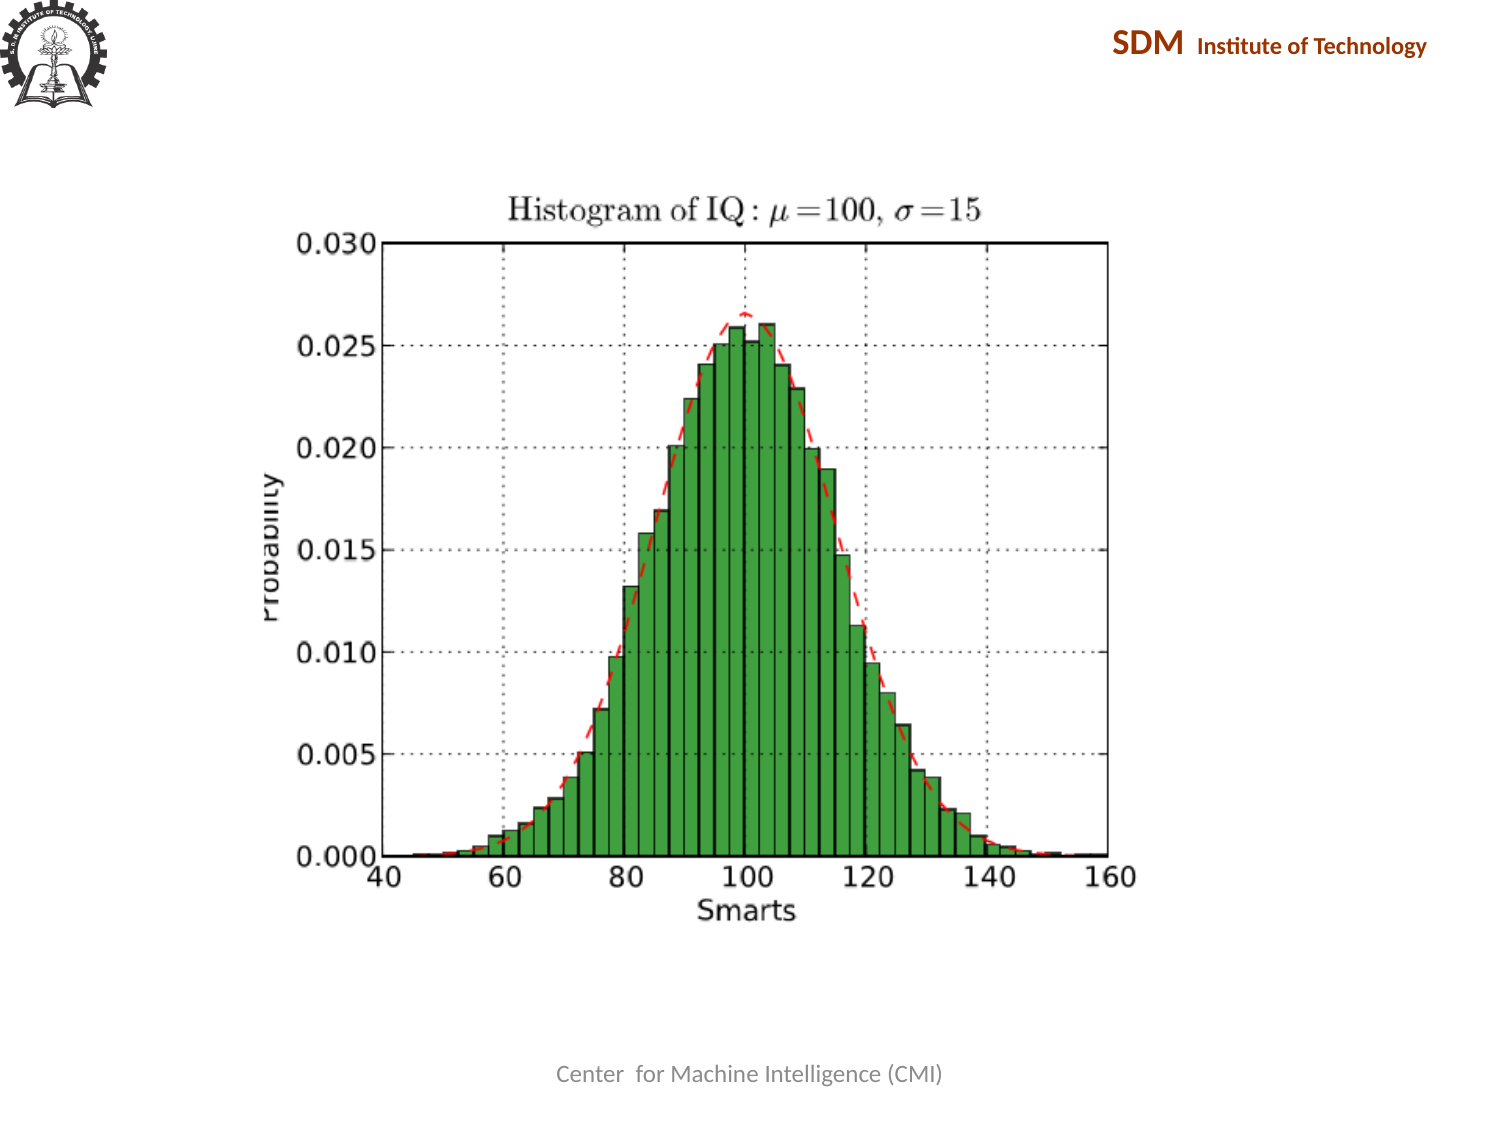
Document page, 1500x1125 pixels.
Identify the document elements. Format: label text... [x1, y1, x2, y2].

footer Center for Machine Intelligence (CMI) [512, 1042, 988, 1103]
picture [0, 0, 107, 108]
picture [216, 162, 1284, 963]
